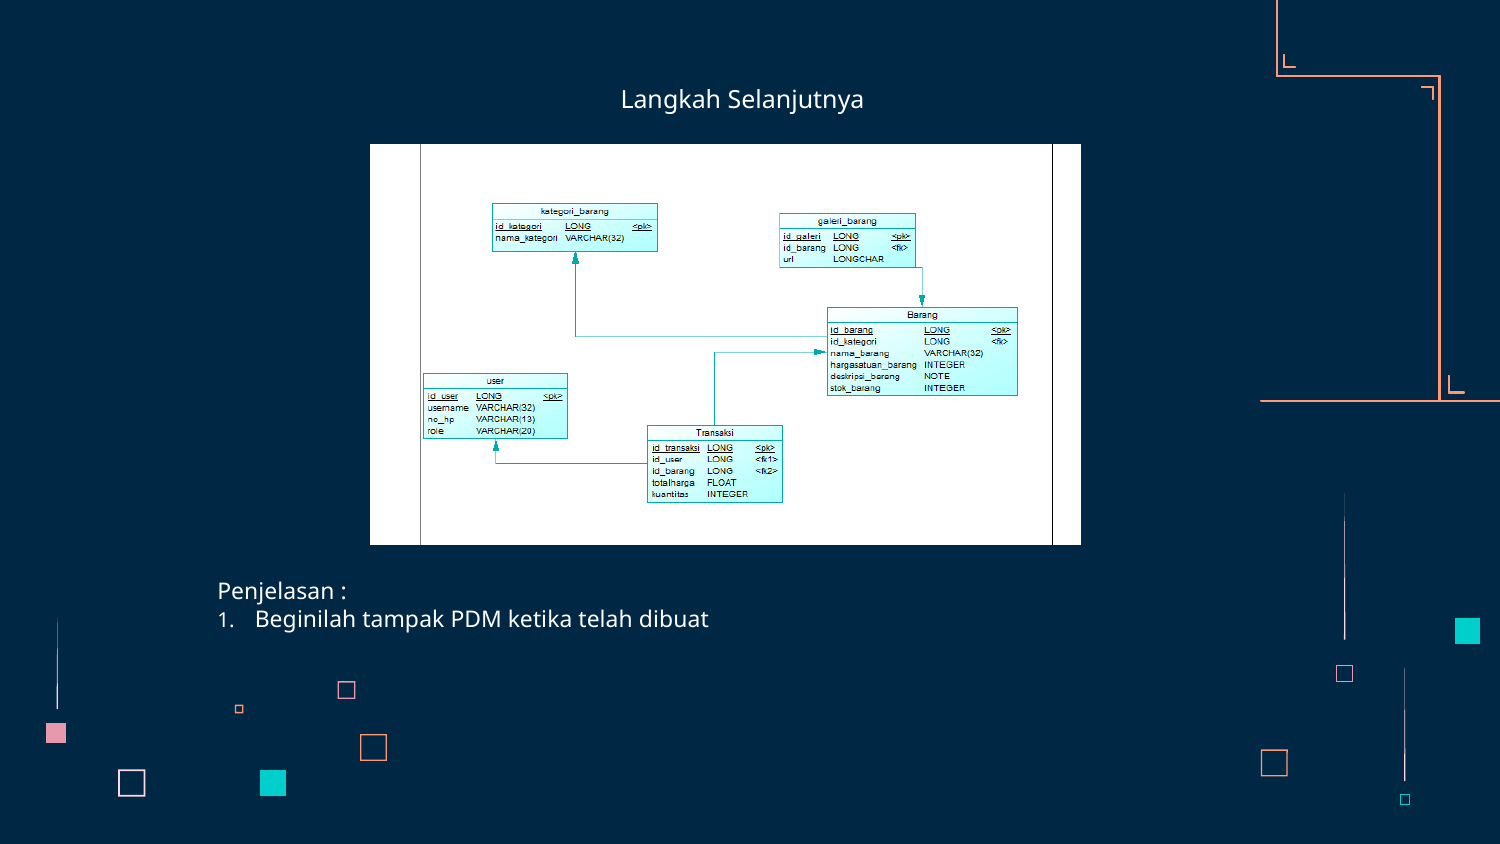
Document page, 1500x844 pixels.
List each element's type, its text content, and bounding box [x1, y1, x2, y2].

text_box Langkah Selanjutnya [605, 76, 880, 122]
list Penjelasan : Beginilah tampak PDM ketika telah dibuat [202, 561, 1284, 844]
picture [370, 144, 1081, 546]
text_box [1260, 0, 1500, 402]
